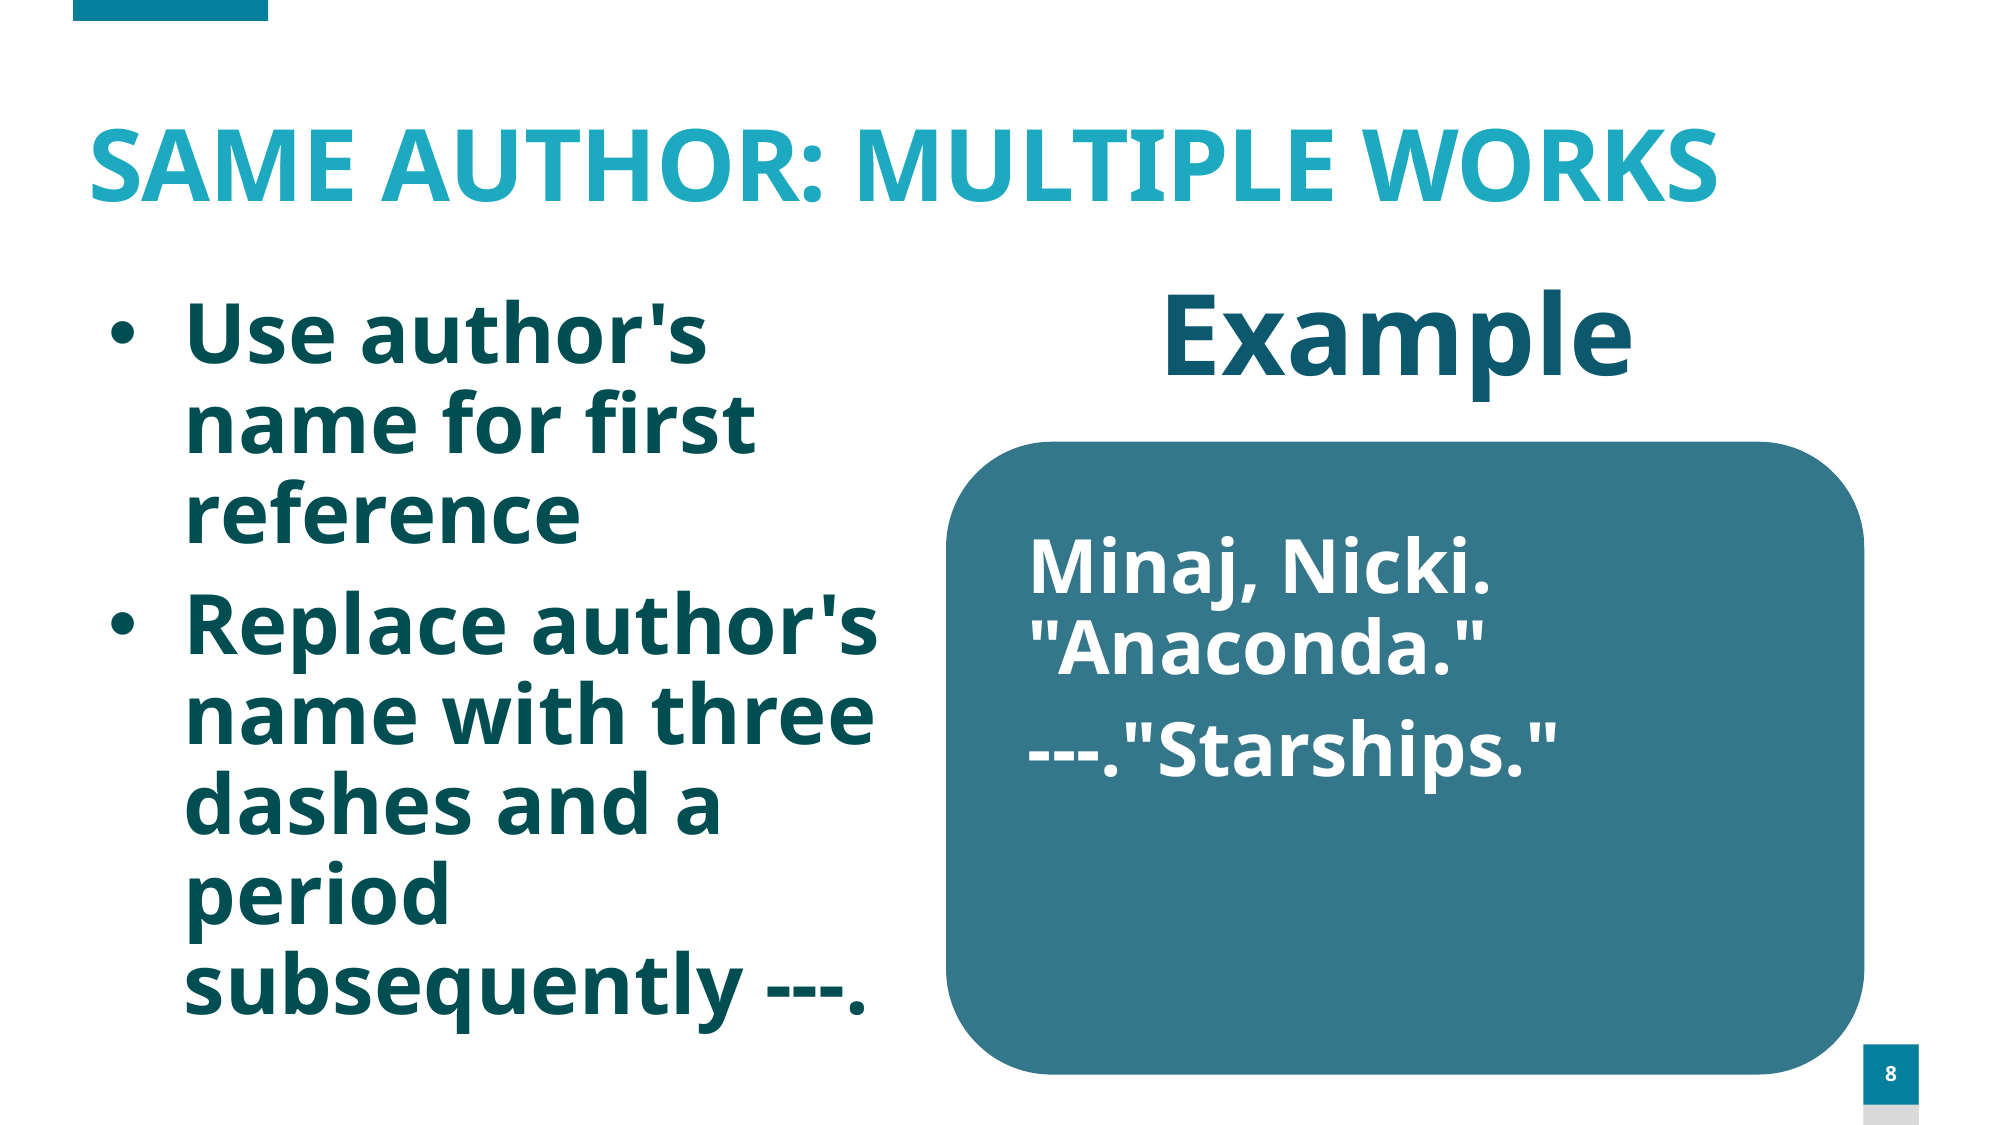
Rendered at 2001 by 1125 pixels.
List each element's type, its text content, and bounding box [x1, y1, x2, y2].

text_box Example [946, 270, 1849, 368]
list Use author's name for first reference Replace author's name with three dashes and a period subsequently ---. [93, 284, 922, 340]
title SAME AUTHOR: MULTIPLE WORKS [73, 53, 1743, 286]
text_box Minaj, Nicki. "Anaconda." ---."Starships." [1013, 521, 1833, 619]
text_box [946, 441, 1865, 1075]
text_box 8 [1863, 1044, 1919, 1105]
text_box [1863, 1044, 1920, 1125]
